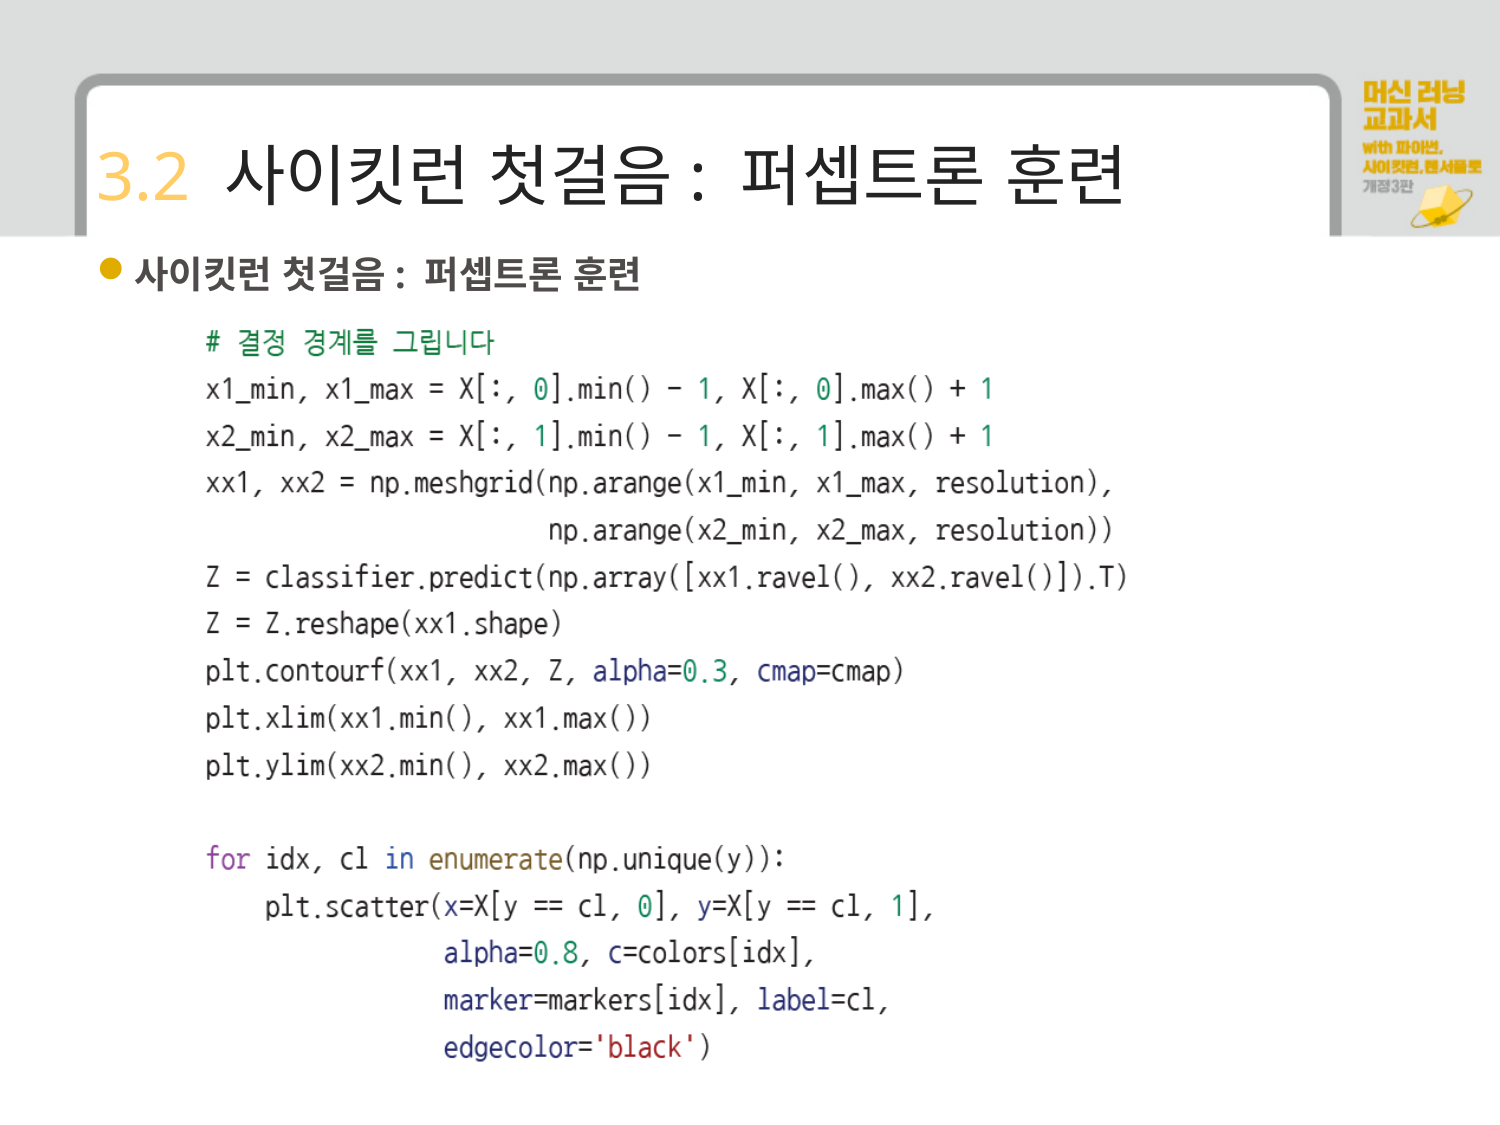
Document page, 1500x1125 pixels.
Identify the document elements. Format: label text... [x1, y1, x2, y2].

picture [0, 0, 1500, 1125]
title 3.2 사이킷런 첫걸음: 퍼셉트론 훈련 [81, 90, 1412, 222]
list 사이킷런 첫걸음: 퍼셉트론 훈련 [81, 239, 1412, 1054]
